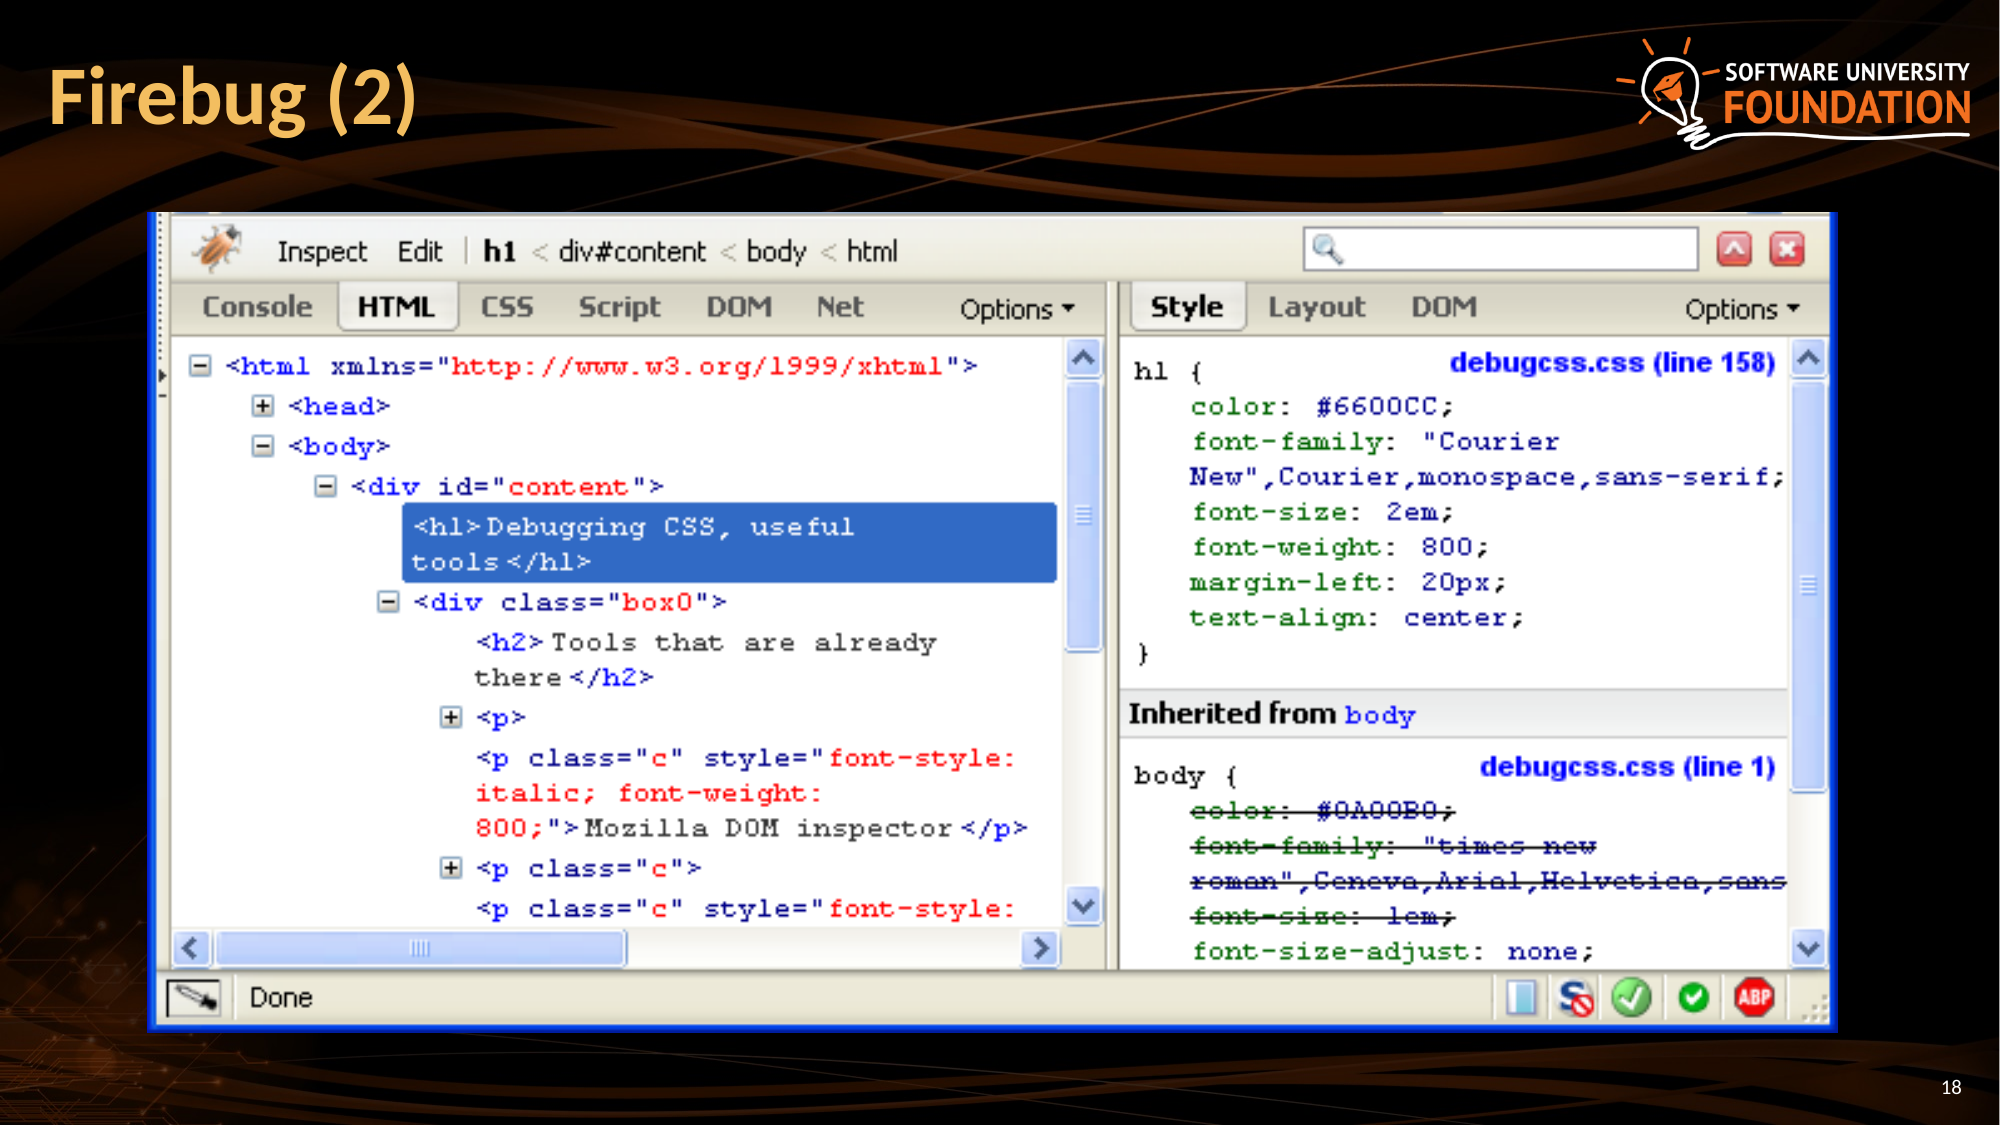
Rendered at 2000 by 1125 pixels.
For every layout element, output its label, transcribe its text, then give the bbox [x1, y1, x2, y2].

slide_number 18 [1897, 1070, 1968, 1103]
picture [0, 0, 2000, 1125]
title Firebug (2) [30, 6, 1602, 189]
